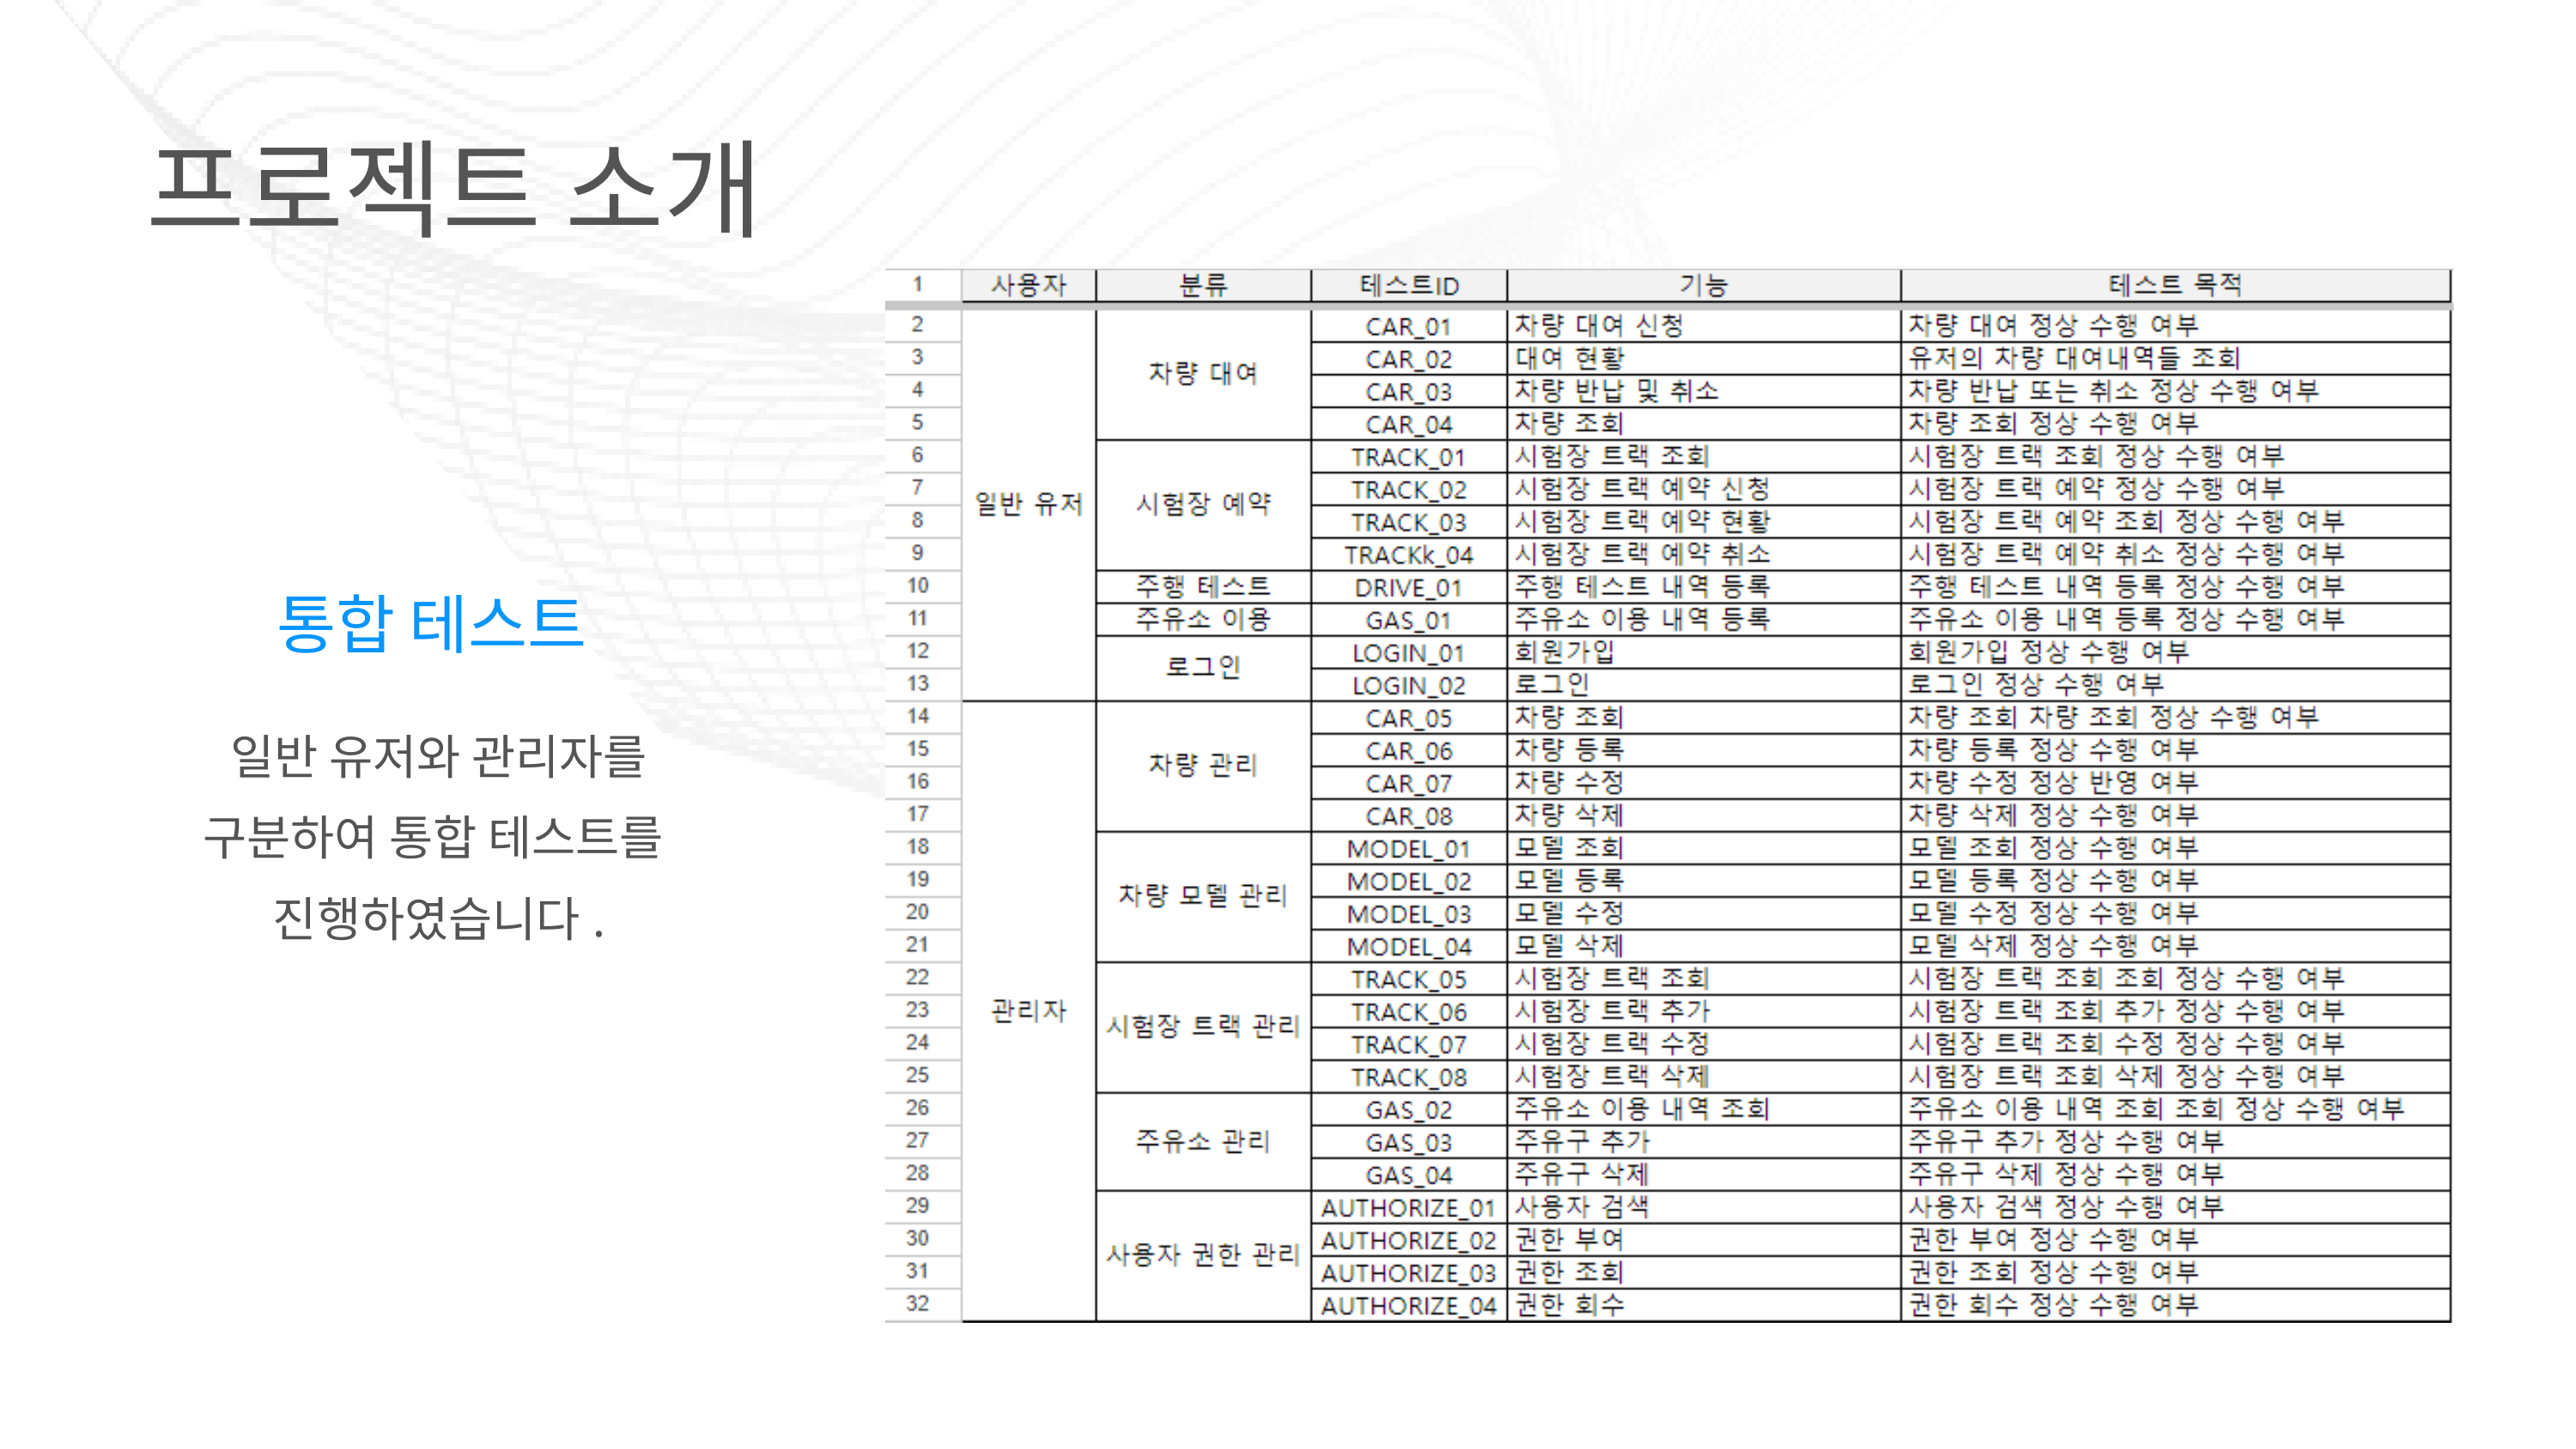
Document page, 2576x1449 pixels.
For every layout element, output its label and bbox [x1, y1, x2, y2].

text_box [884, 269, 2454, 1323]
text_box [0, 0, 2191, 1159]
